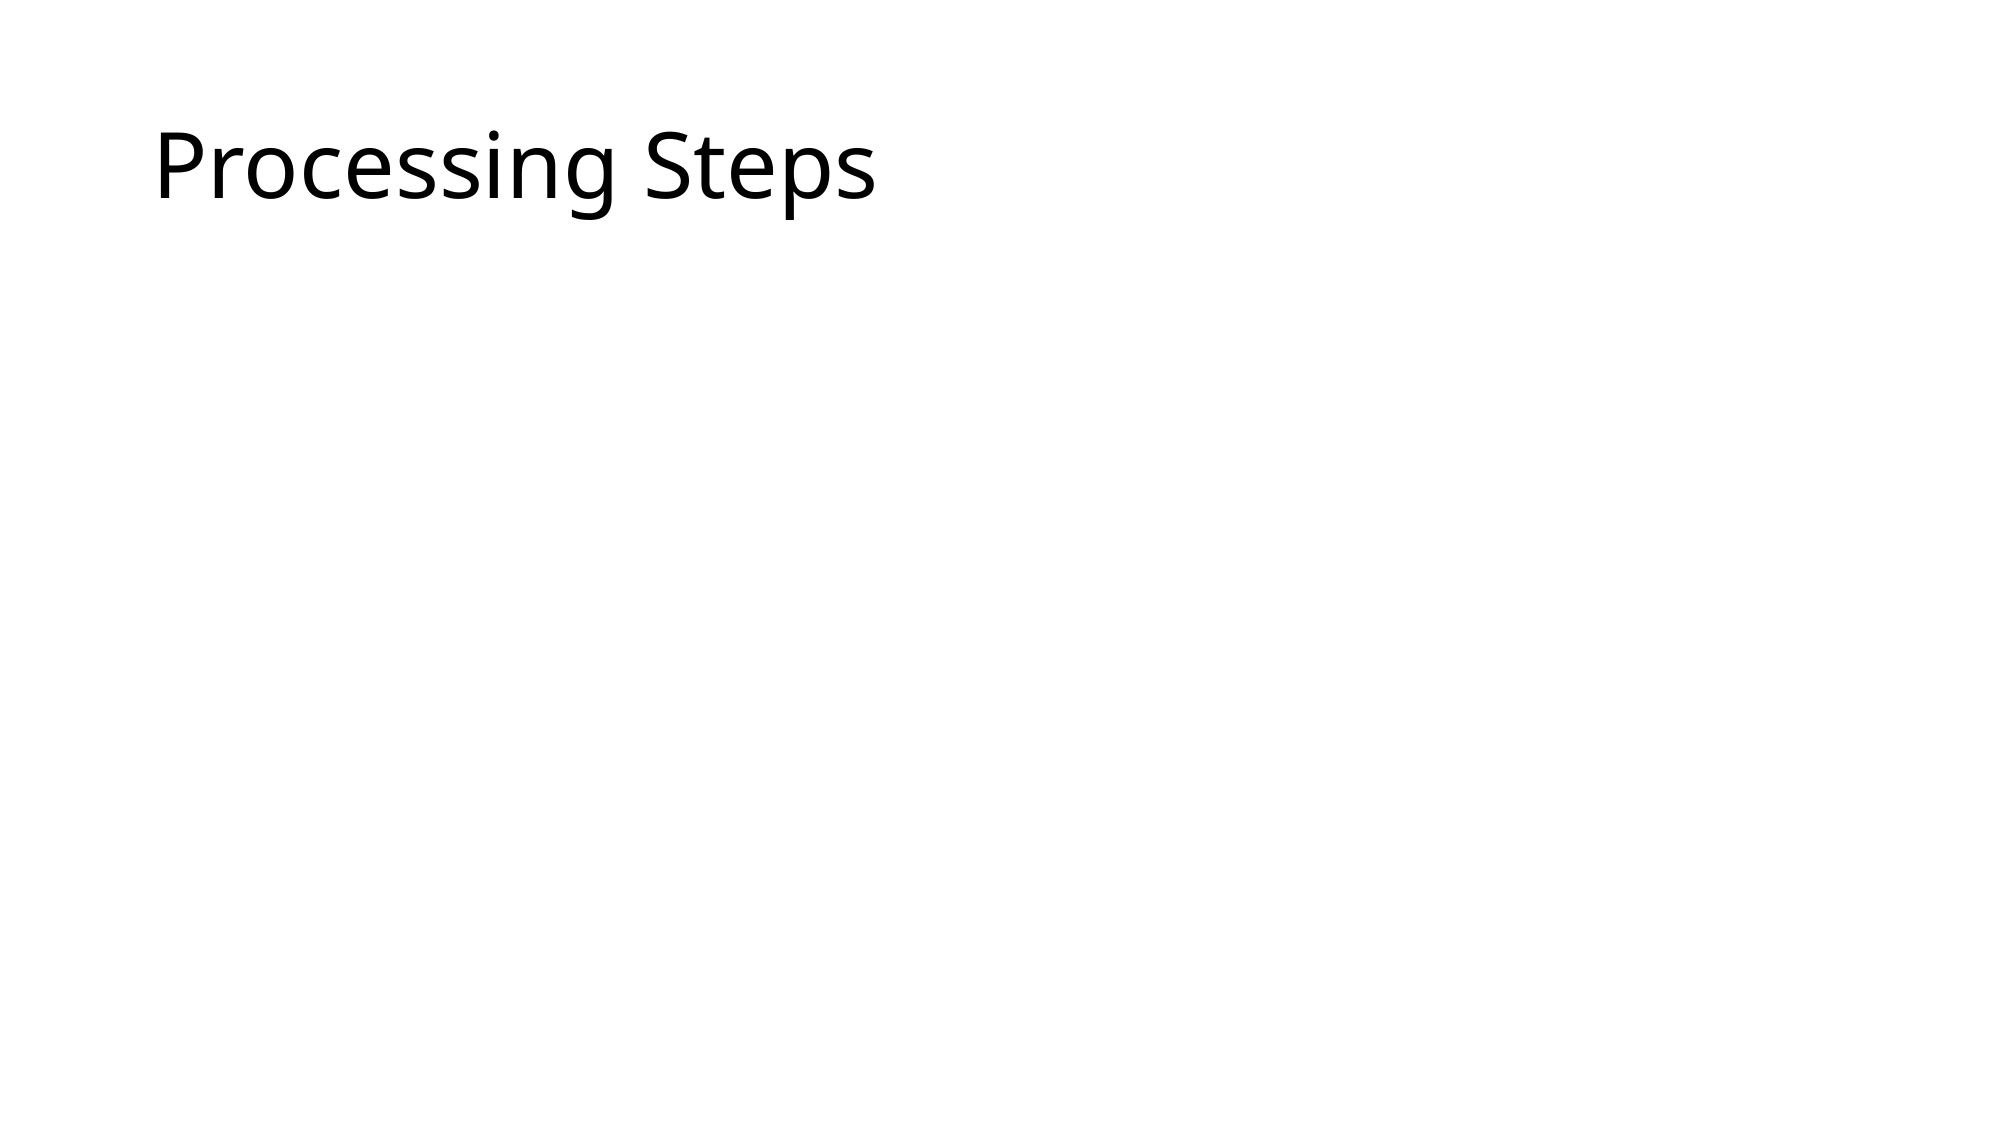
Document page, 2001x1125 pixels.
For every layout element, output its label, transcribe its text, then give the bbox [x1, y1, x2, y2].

title Processing Steps [137, 59, 1863, 278]
